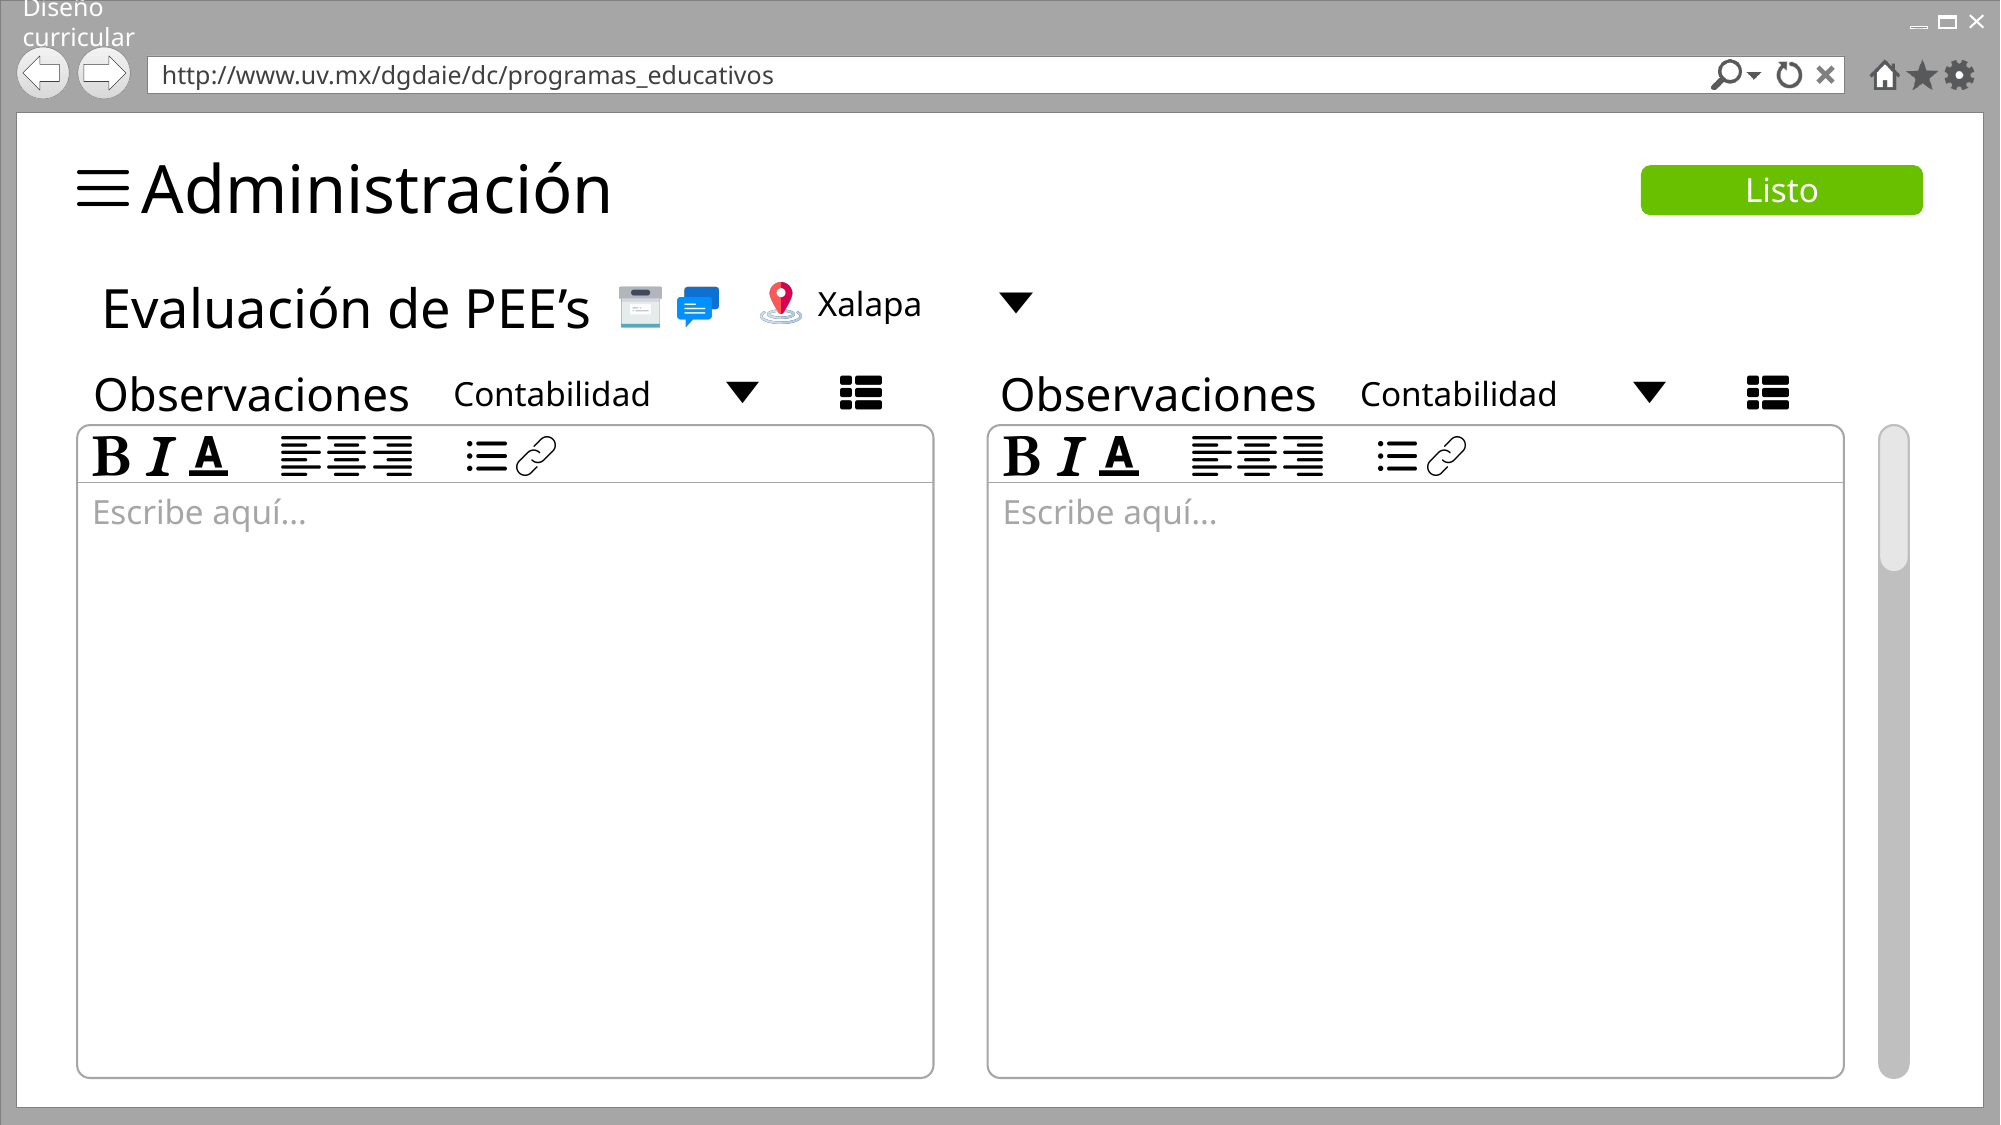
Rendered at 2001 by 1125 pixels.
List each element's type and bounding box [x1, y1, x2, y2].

text_box [987, 425, 1844, 482]
picture [840, 371, 882, 414]
text_box [438, 369, 760, 418]
picture [1427, 436, 1466, 476]
picture [373, 436, 412, 476]
picture [1099, 436, 1139, 476]
picture [327, 436, 366, 476]
text_box [1641, 166, 1923, 215]
picture [189, 436, 228, 476]
text_box [1879, 425, 1909, 1078]
picture [1002, 436, 1041, 476]
text_box [802, 280, 1033, 329]
picture [1283, 436, 1323, 476]
picture [760, 282, 802, 324]
text_box [0, 0, 2000, 1125]
picture [1378, 436, 1417, 476]
picture [91, 436, 131, 476]
picture [1237, 436, 1277, 476]
text_box [1345, 369, 1666, 418]
picture [141, 437, 181, 477]
picture [1052, 437, 1091, 477]
text_box [77, 425, 934, 1078]
picture [281, 436, 321, 476]
picture [676, 286, 719, 328]
picture [77, 162, 129, 214]
text_box [987, 483, 1844, 1078]
picture [467, 436, 507, 476]
picture [619, 286, 662, 328]
picture [516, 436, 556, 476]
picture [1746, 371, 1789, 414]
picture [1192, 436, 1232, 476]
